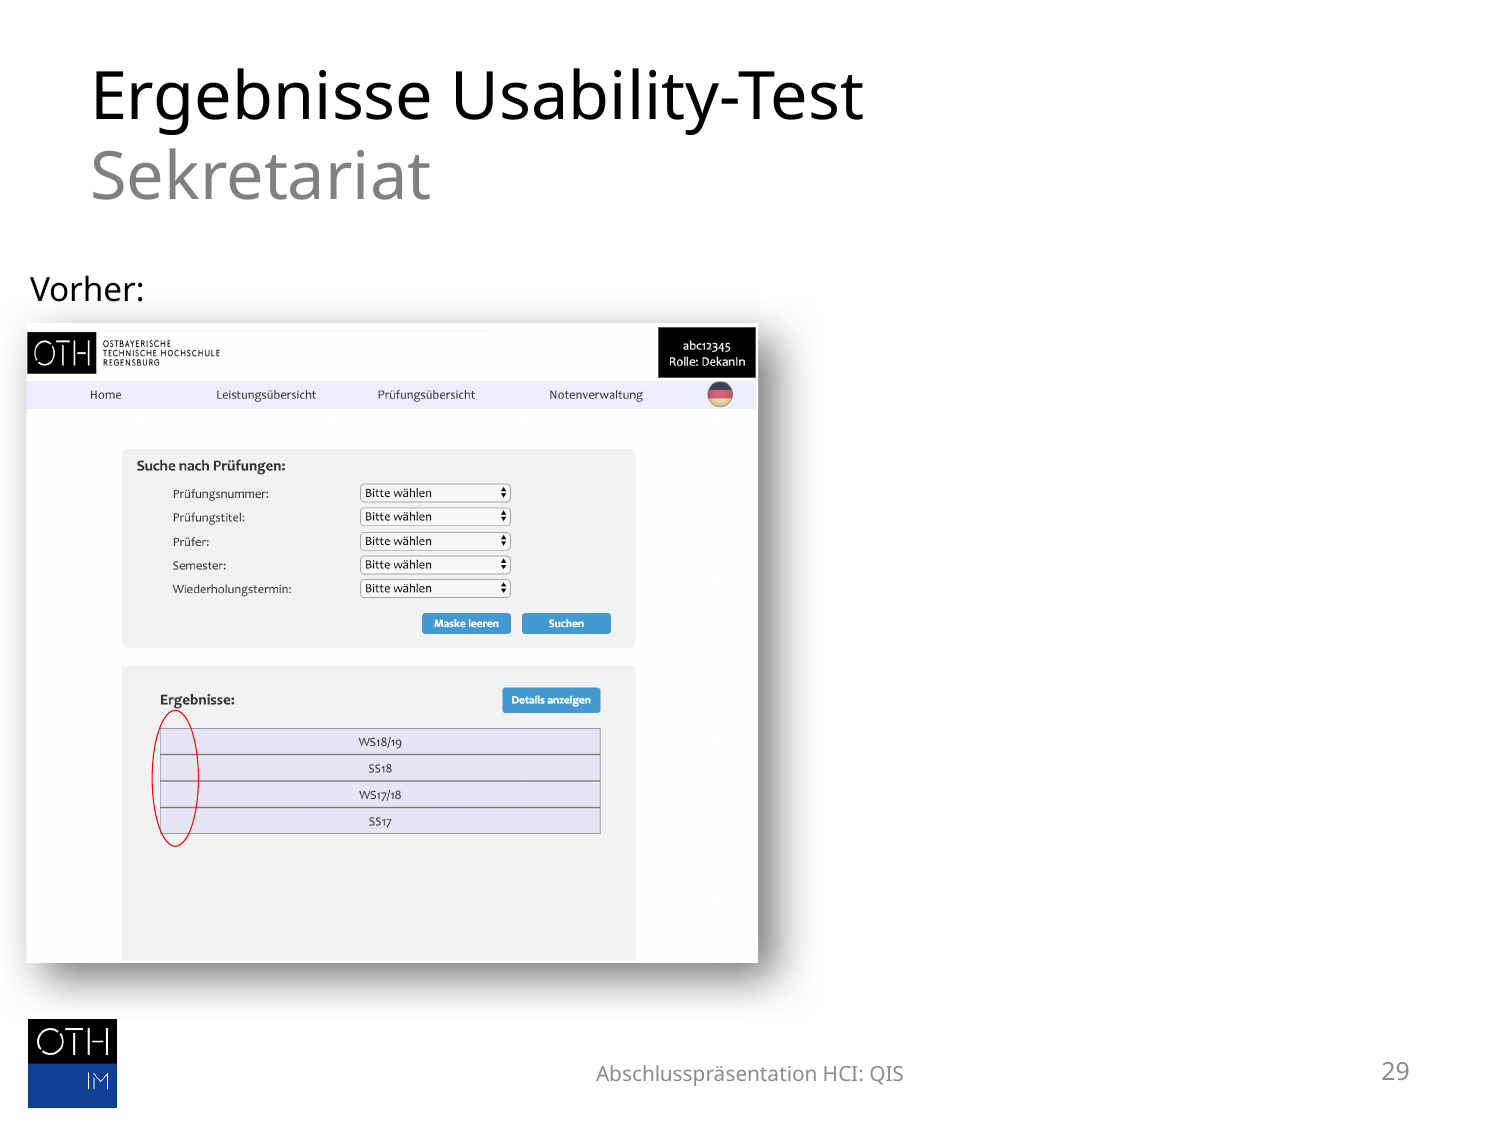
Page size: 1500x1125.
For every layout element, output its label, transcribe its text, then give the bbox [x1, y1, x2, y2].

slide_number 29 [1074, 1042, 1425, 1103]
footer Abschlusspräsentation HCI: QIS [512, 1042, 988, 1103]
text_box Vorher: [15, 260, 160, 316]
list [26, 323, 759, 963]
picture [28, 1019, 119, 1108]
title Ergebnisse Usability-Test Sekretariat [75, 45, 1425, 233]
